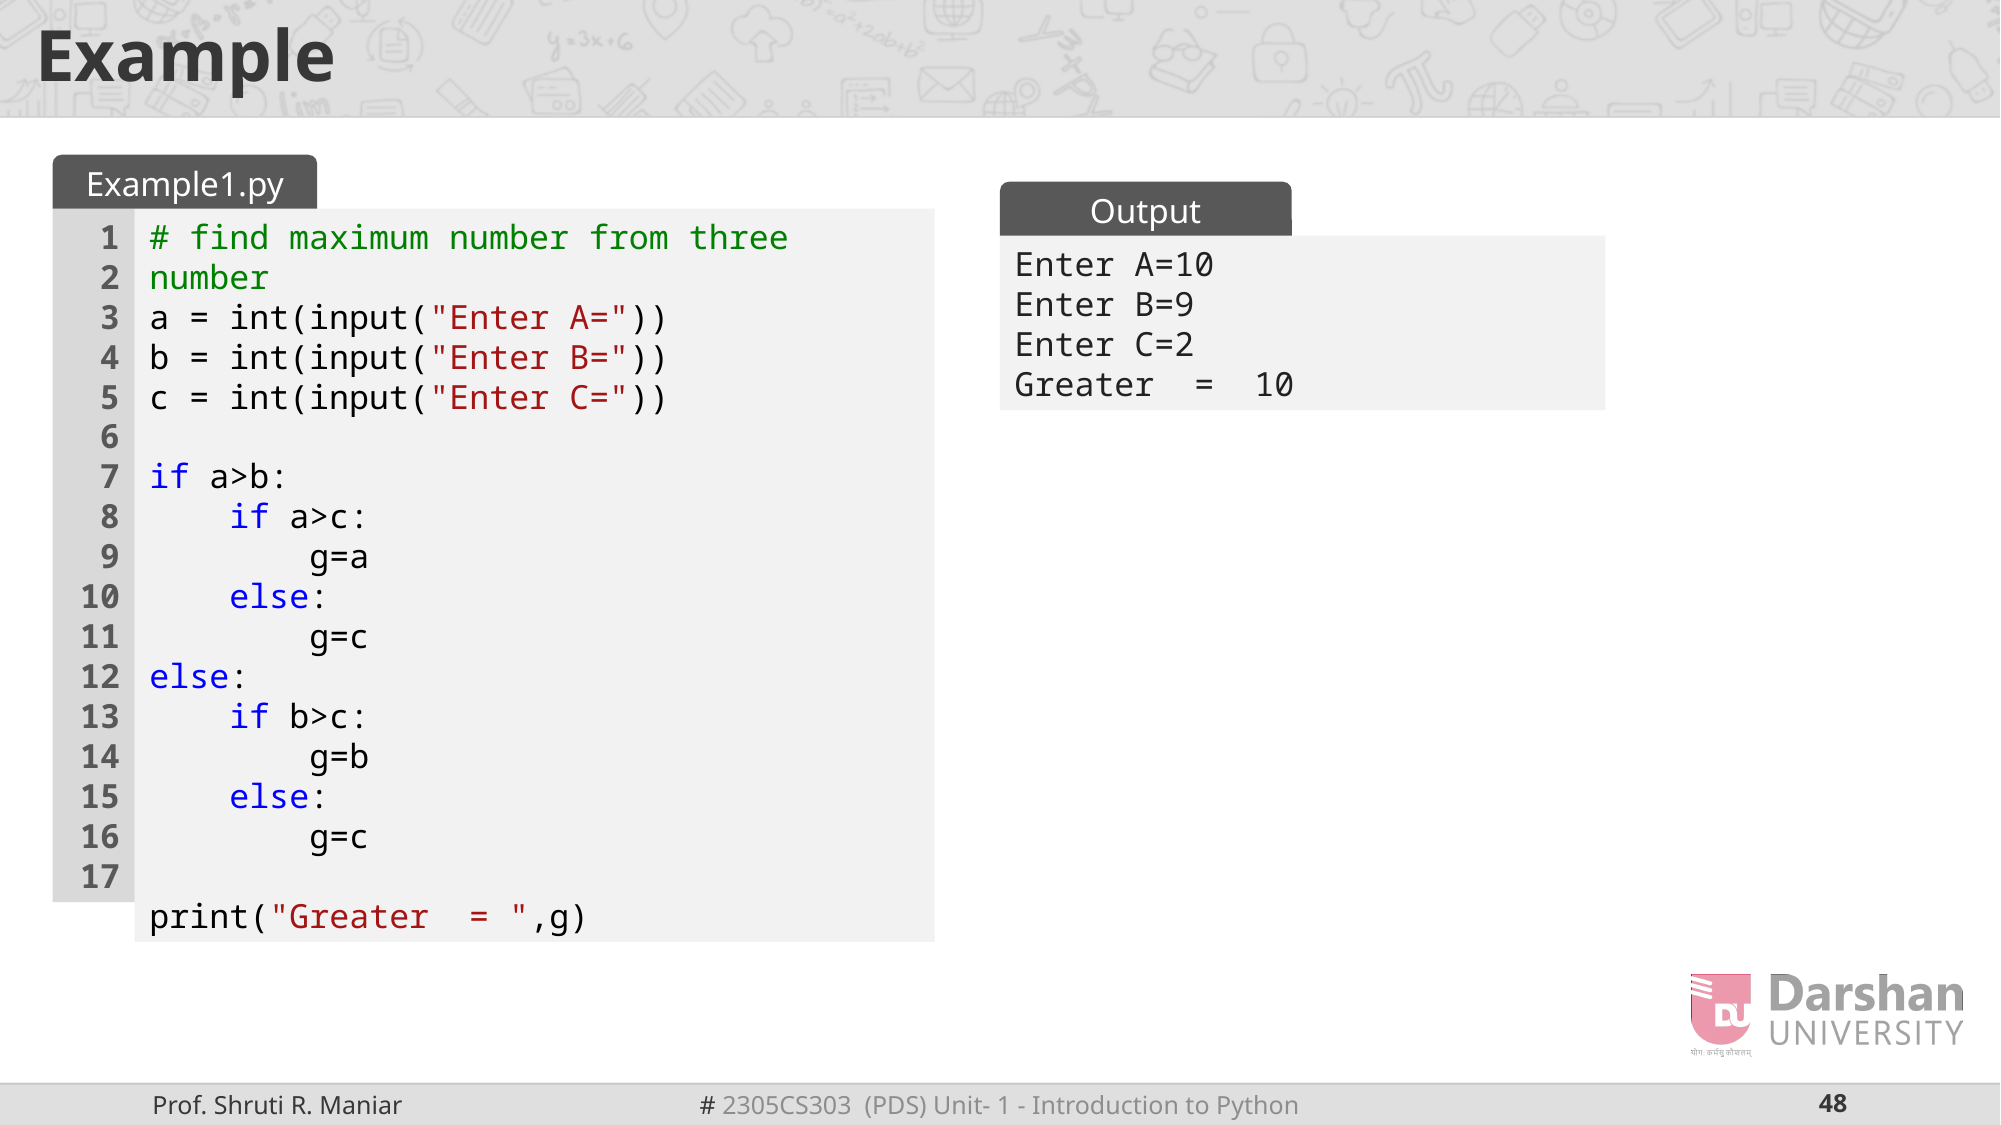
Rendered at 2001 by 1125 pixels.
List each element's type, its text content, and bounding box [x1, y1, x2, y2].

text_box Syntax [1691, 974, 1963, 1057]
title Example [0, 0, 2000, 117]
text_box Output [998, 180, 1293, 237]
text_box Example1.py [51, 153, 319, 210]
text_box Enter A=10 Enter B=9 Enter C=2 Greater = 10 [999, 235, 1606, 411]
text_box # find maximum number from three number a = int(input("Enter A=")) b = int(input("Enter B=")) c = int(input("Enter C=")) if a>b: if a>c: g=a else: g=c else: if b>c: g=b else: g=c print("Greater = ",g) [134, 208, 935, 942]
text_box 1 2 3 4 5 6 7 8 9 10 11 12 13 14 15 16 17 [52, 210, 135, 903]
